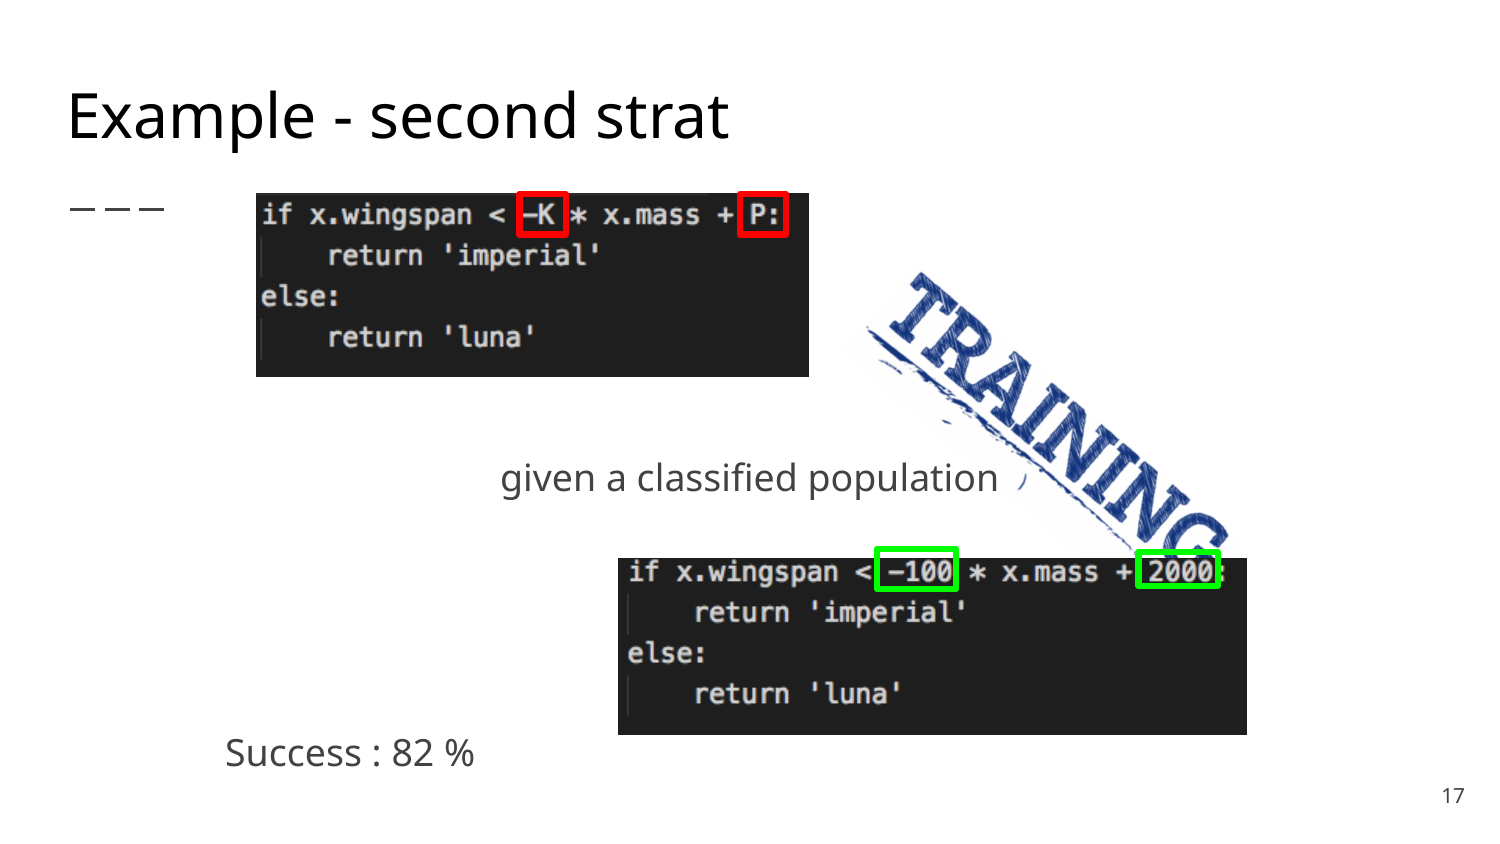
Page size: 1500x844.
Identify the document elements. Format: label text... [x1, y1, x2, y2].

slide_number ‹#› [1389, 764, 1480, 830]
list Success : 82 % [210, 714, 780, 809]
list given a classified population [485, 439, 1055, 534]
picture [618, 263, 1260, 735]
title Example - second strat [51, 61, 1449, 182]
picture [256, 193, 809, 378]
text_box [1138, 551, 1218, 556]
text_box [876, 548, 956, 556]
